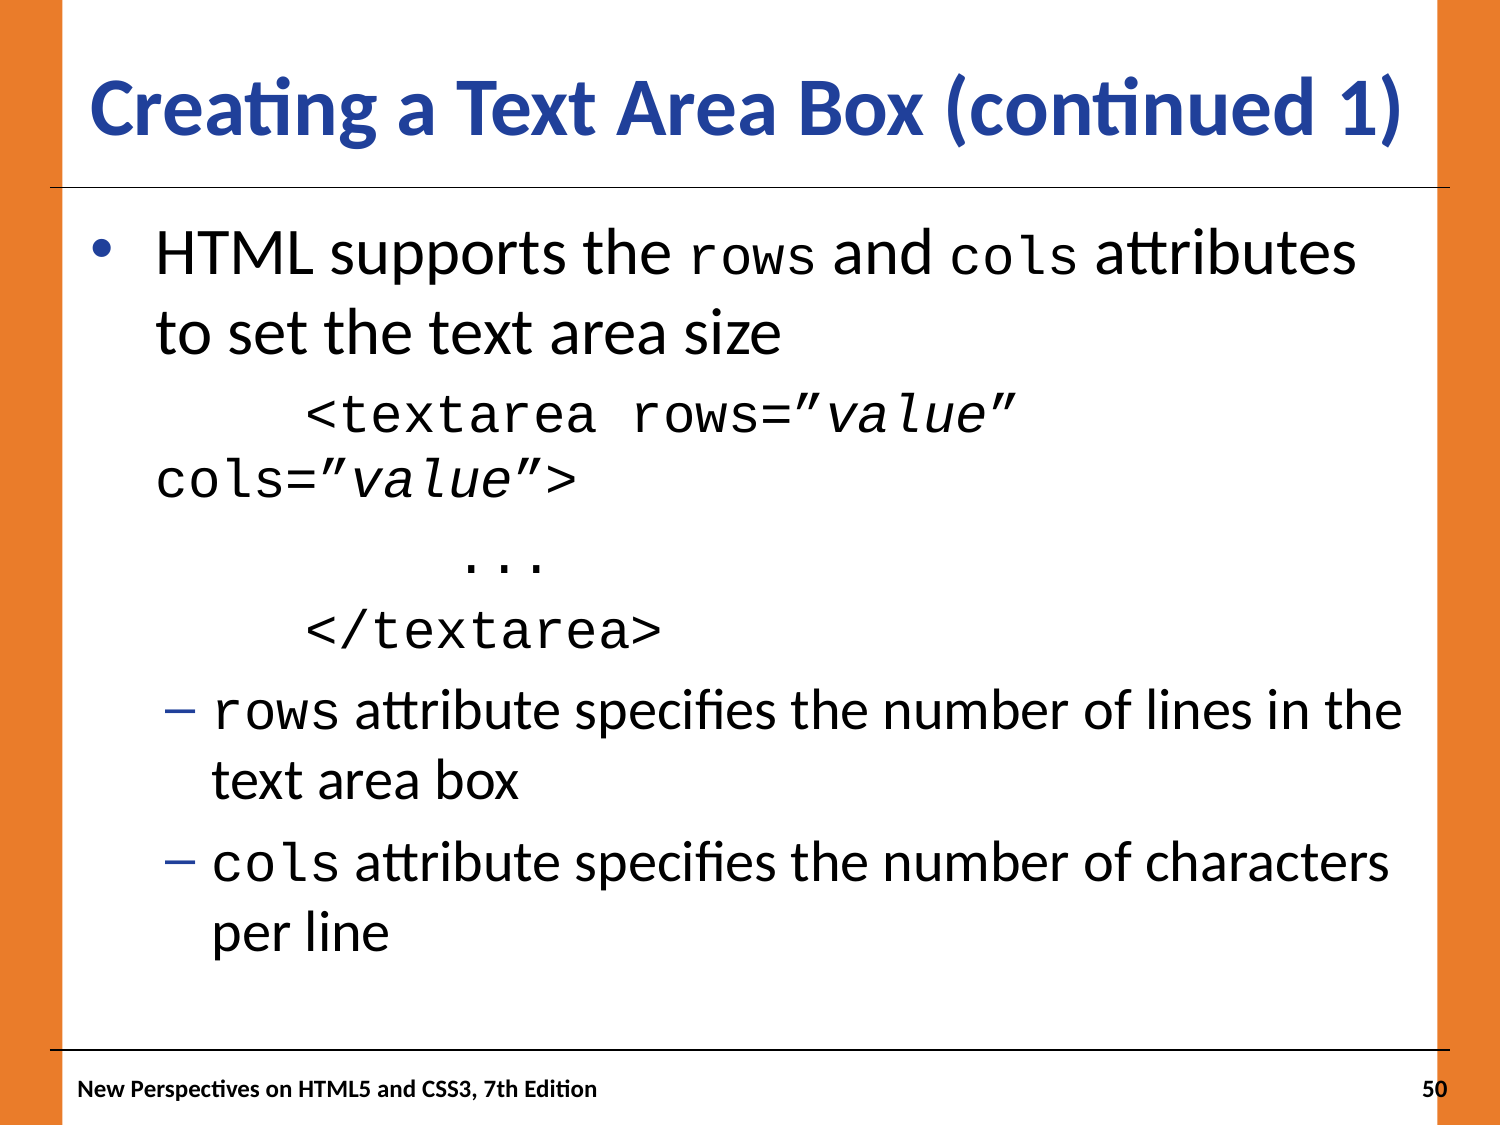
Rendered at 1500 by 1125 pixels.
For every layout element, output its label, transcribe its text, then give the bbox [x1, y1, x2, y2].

slide_number 50 [1374, 1050, 1463, 1125]
footer New Perspectives on HTML5 and CSS3, 7th Edition [62, 1050, 1374, 1125]
title Creating a Text Area Box (continued 1) [74, 24, 1438, 181]
list HTML supports the rows and cols attributes to set the text area size <textarea rows=”value” cols=”value”> ... </textarea> rows attribute specifies the number of lines in the text area box cols attribute specifies the number of characters per line [74, 199, 1438, 1006]
